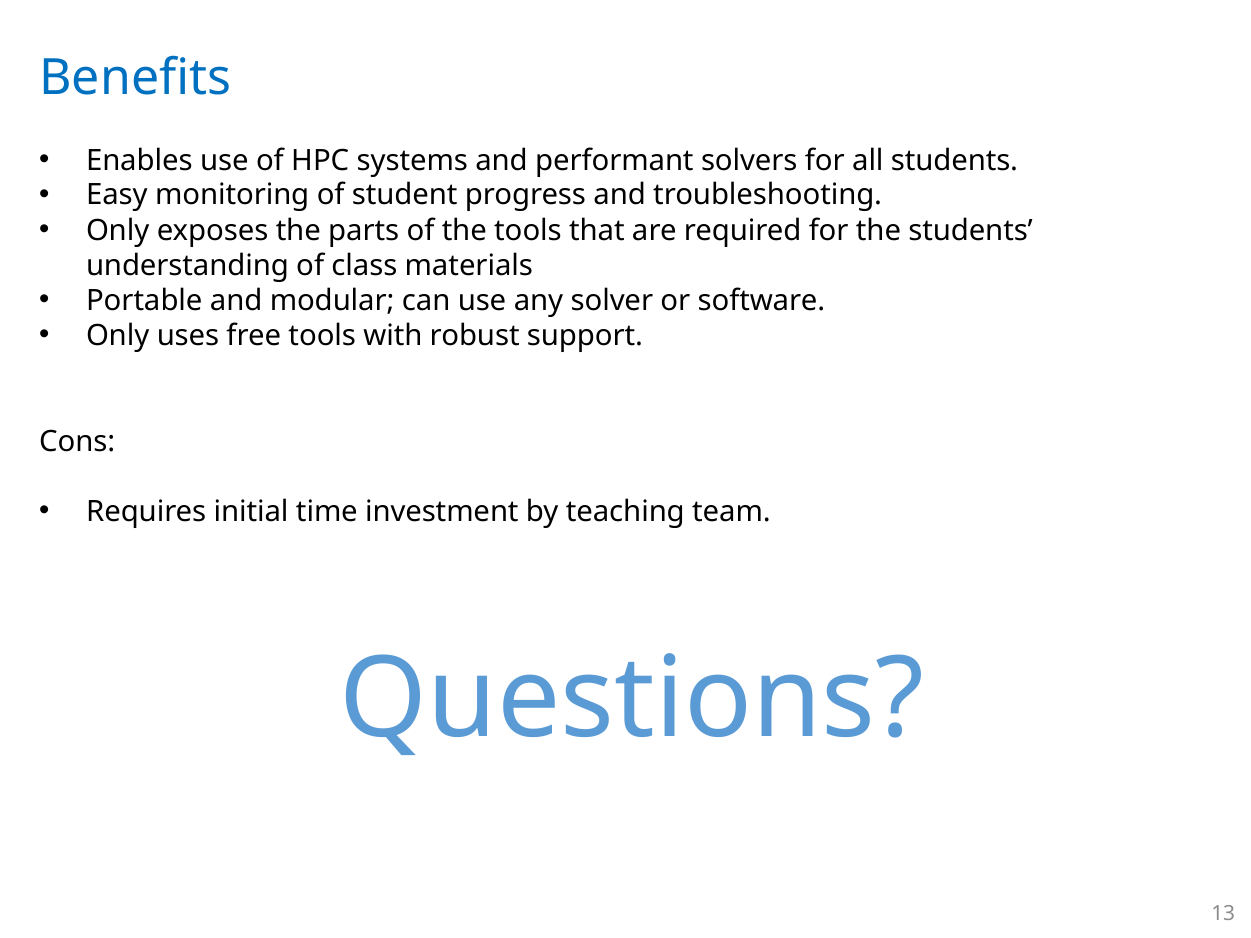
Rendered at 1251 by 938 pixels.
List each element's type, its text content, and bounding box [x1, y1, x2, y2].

text_box Questions? [325, 616, 940, 767]
title Benefits [24, 36, 1103, 120]
slide_number 13 [968, 887, 1250, 938]
text_box Enables use of HPC systems and performant solvers for all students. Easy monitoring of student progress and troubleshooting. Only exposes the parts of the tools that are required for the students’ understanding of class materials Portable and modular; can use any solver or software. Only uses free tools with robust support. Cons: Requires initial time investment by teaching team. [24, 133, 1210, 570]
